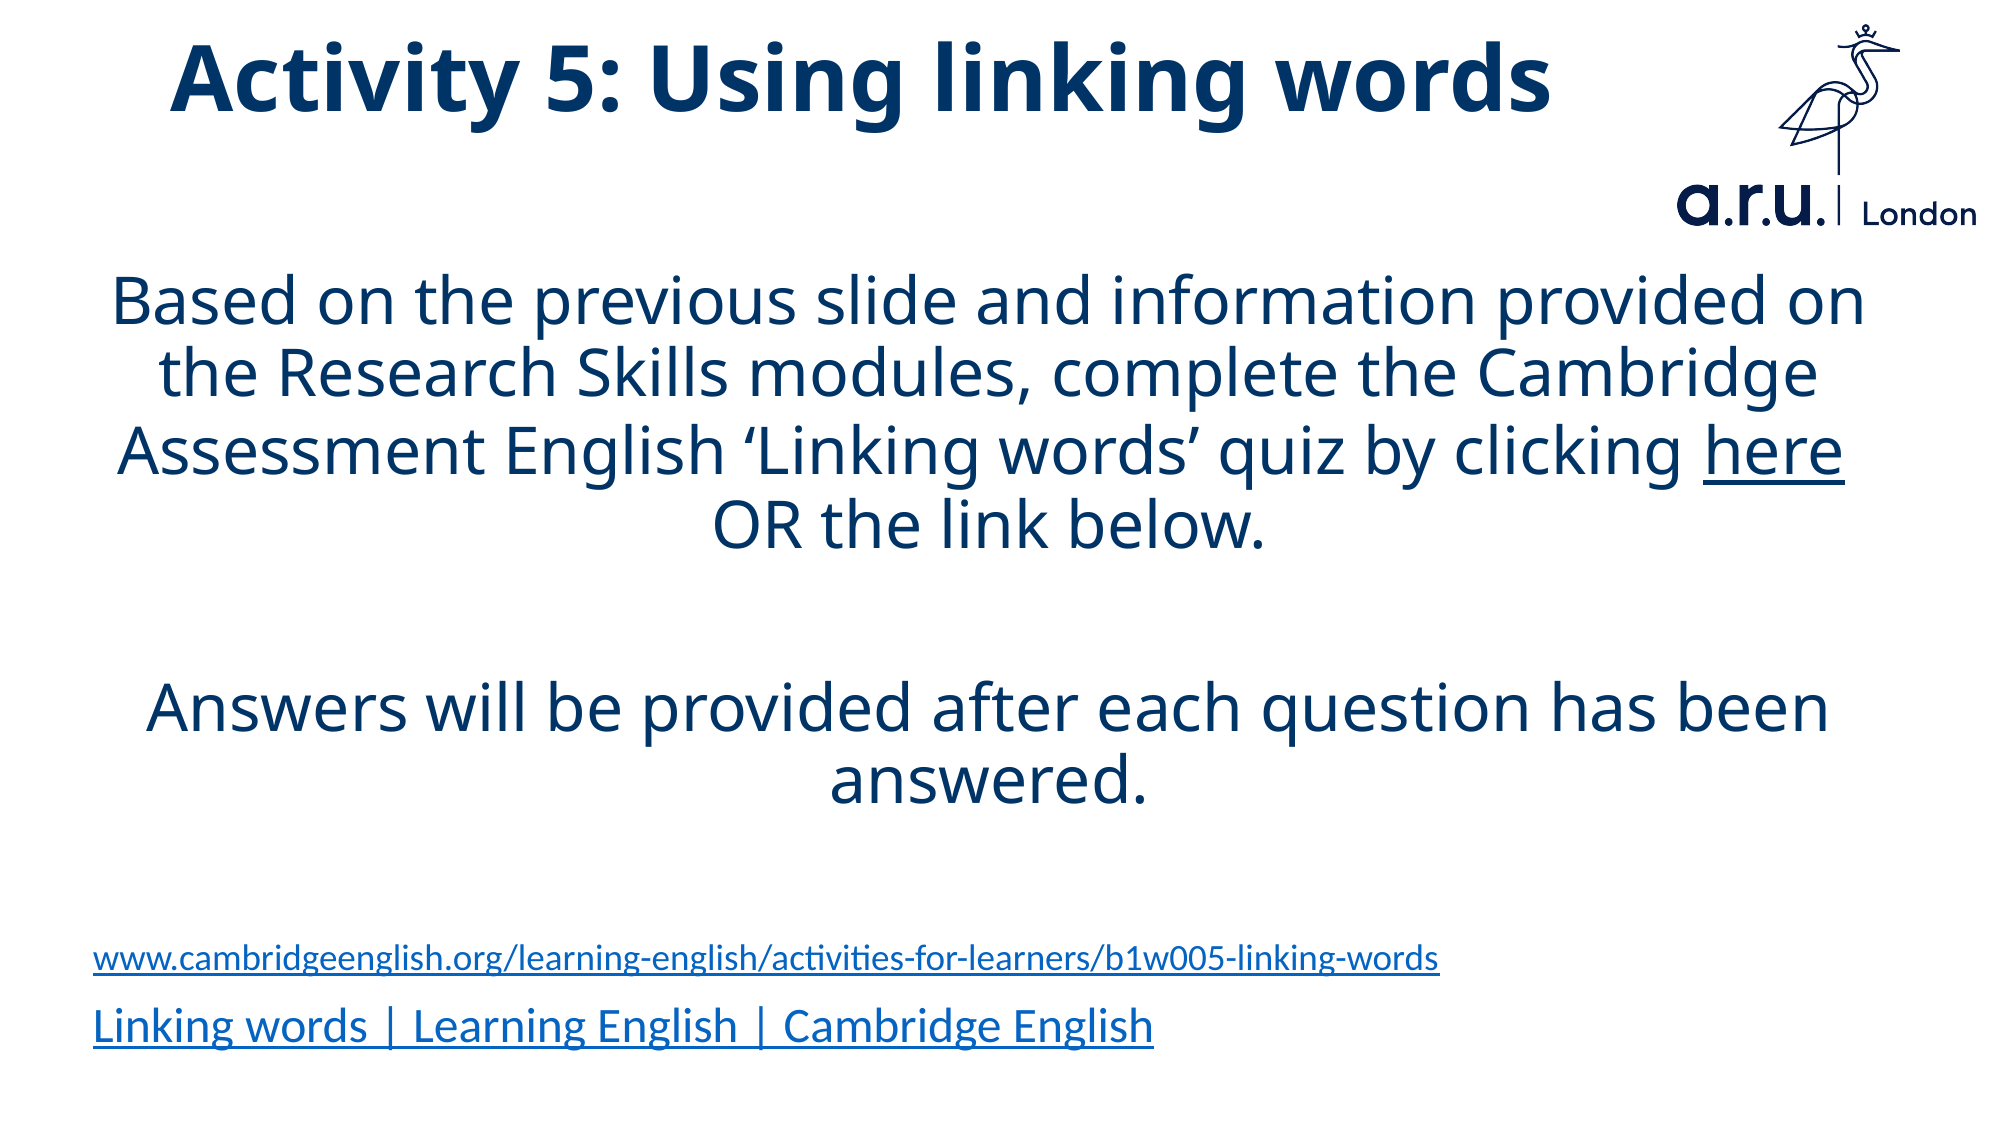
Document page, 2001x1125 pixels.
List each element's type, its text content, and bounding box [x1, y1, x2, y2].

title Activity 5: Using linking words [0, 0, 1725, 164]
list Based on the previous slide and information provided on the Research Skills modules, complete the Cambridge Assessment English ‘Linking words’ quiz by clicking here OR the link below. Answers will be provided after each question has been answered. www.cambridgeenglish.org/learning-english/activities-for-learners/b1w005-linking-words Linking words | Learning English | Cambridge English [77, 260, 1902, 1064]
picture [1677, 24, 1976, 226]
